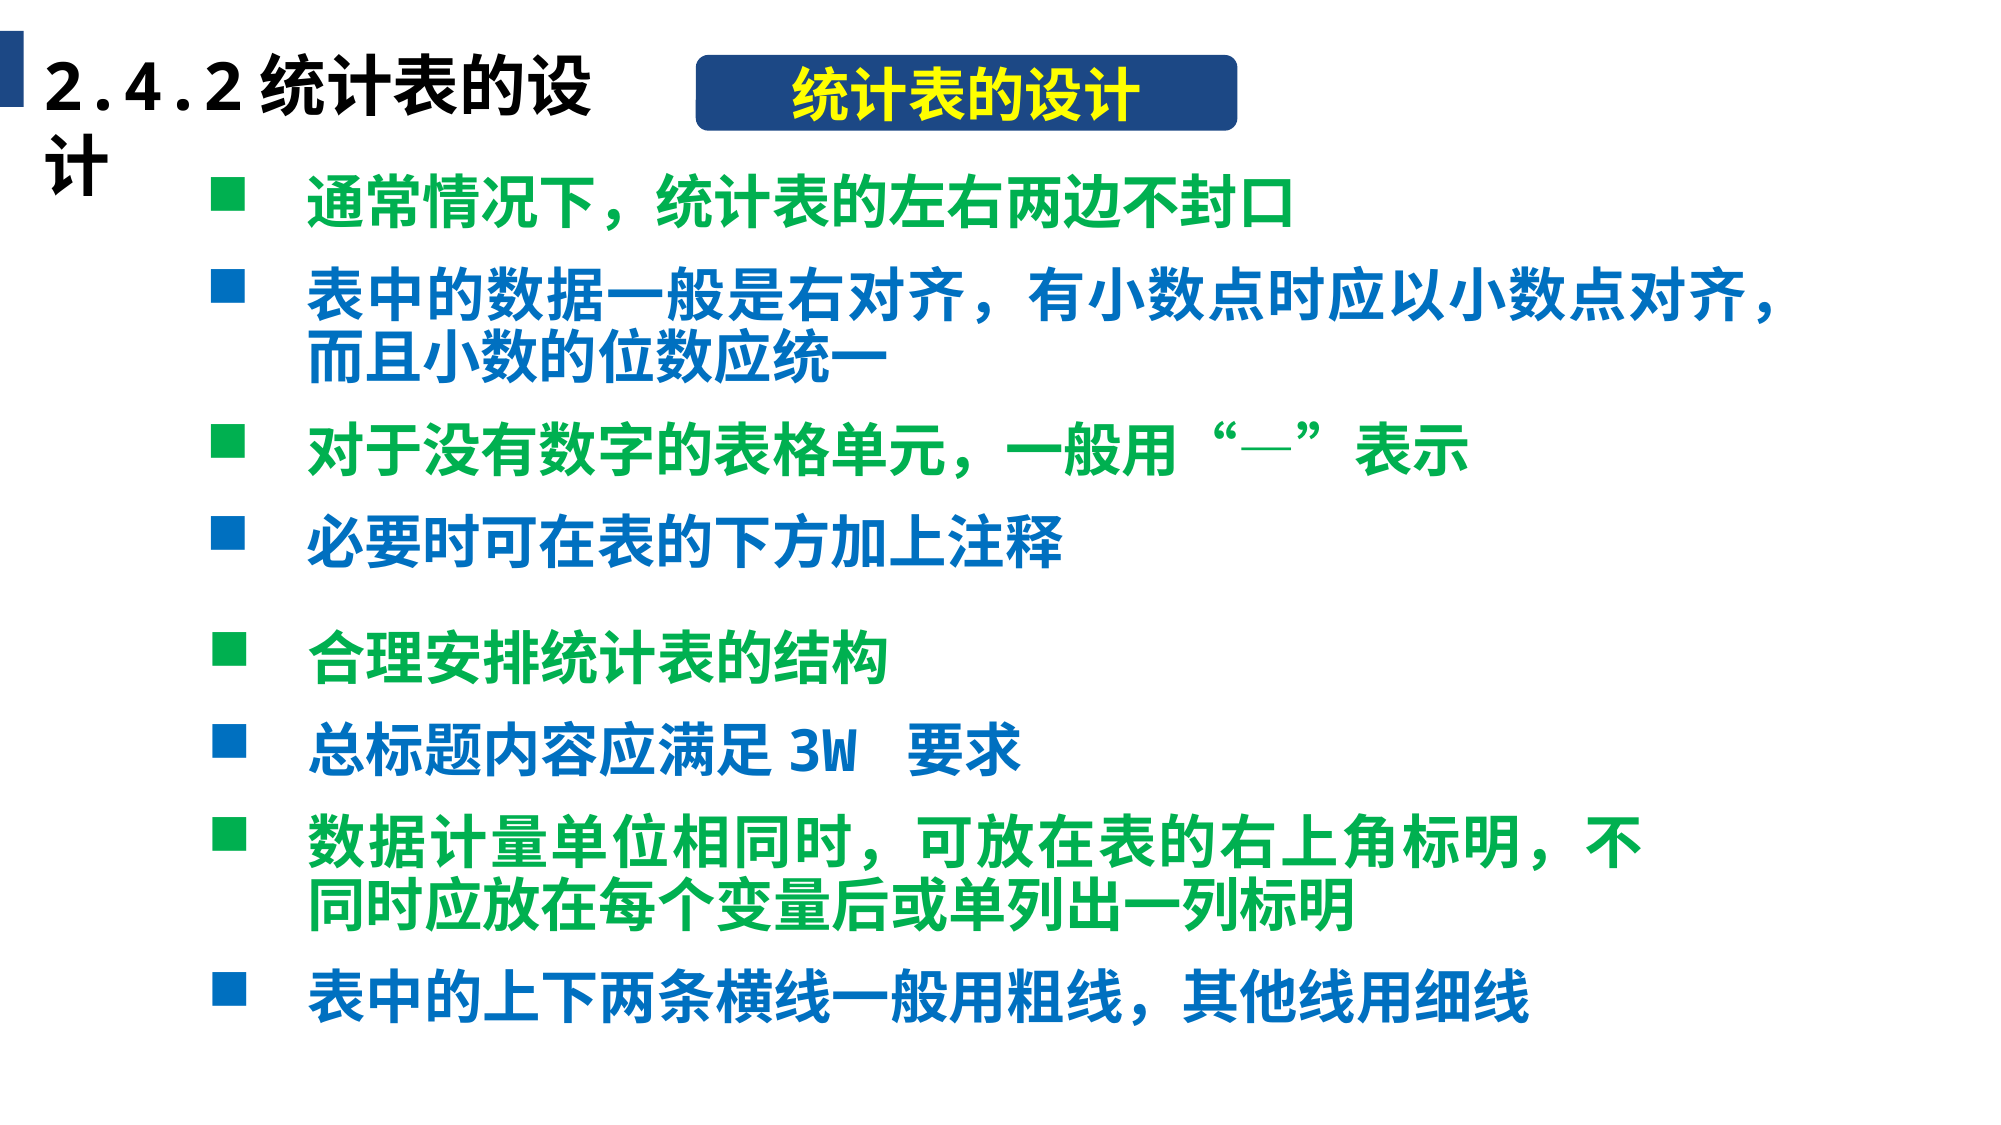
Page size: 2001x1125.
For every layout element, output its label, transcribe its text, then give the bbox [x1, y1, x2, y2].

text_box [0, 30, 24, 107]
text_box 通常情况下，统计表的左右两边不封口 表中的数据一般是右对齐，有小数点时应以小数点对齐，而且小数的位数应统一 对于没有数字的表格单元，一般用“—”表示 必要时可在表的下方加上注释 [191, 166, 1822, 584]
text_box 2.4.2统计表的设计 [28, 36, 667, 211]
text_box 统计表的设计 [695, 54, 1238, 131]
text_box 合理安排统计表的结构 总标题内容应满足3W 要求 数据计量单位相同时，可放在表的右上角标明，不同时应放在每个变量后或单列出一列标明 表中的上下两条横线一般用粗线，其他线用细线 [192, 621, 1658, 1039]
